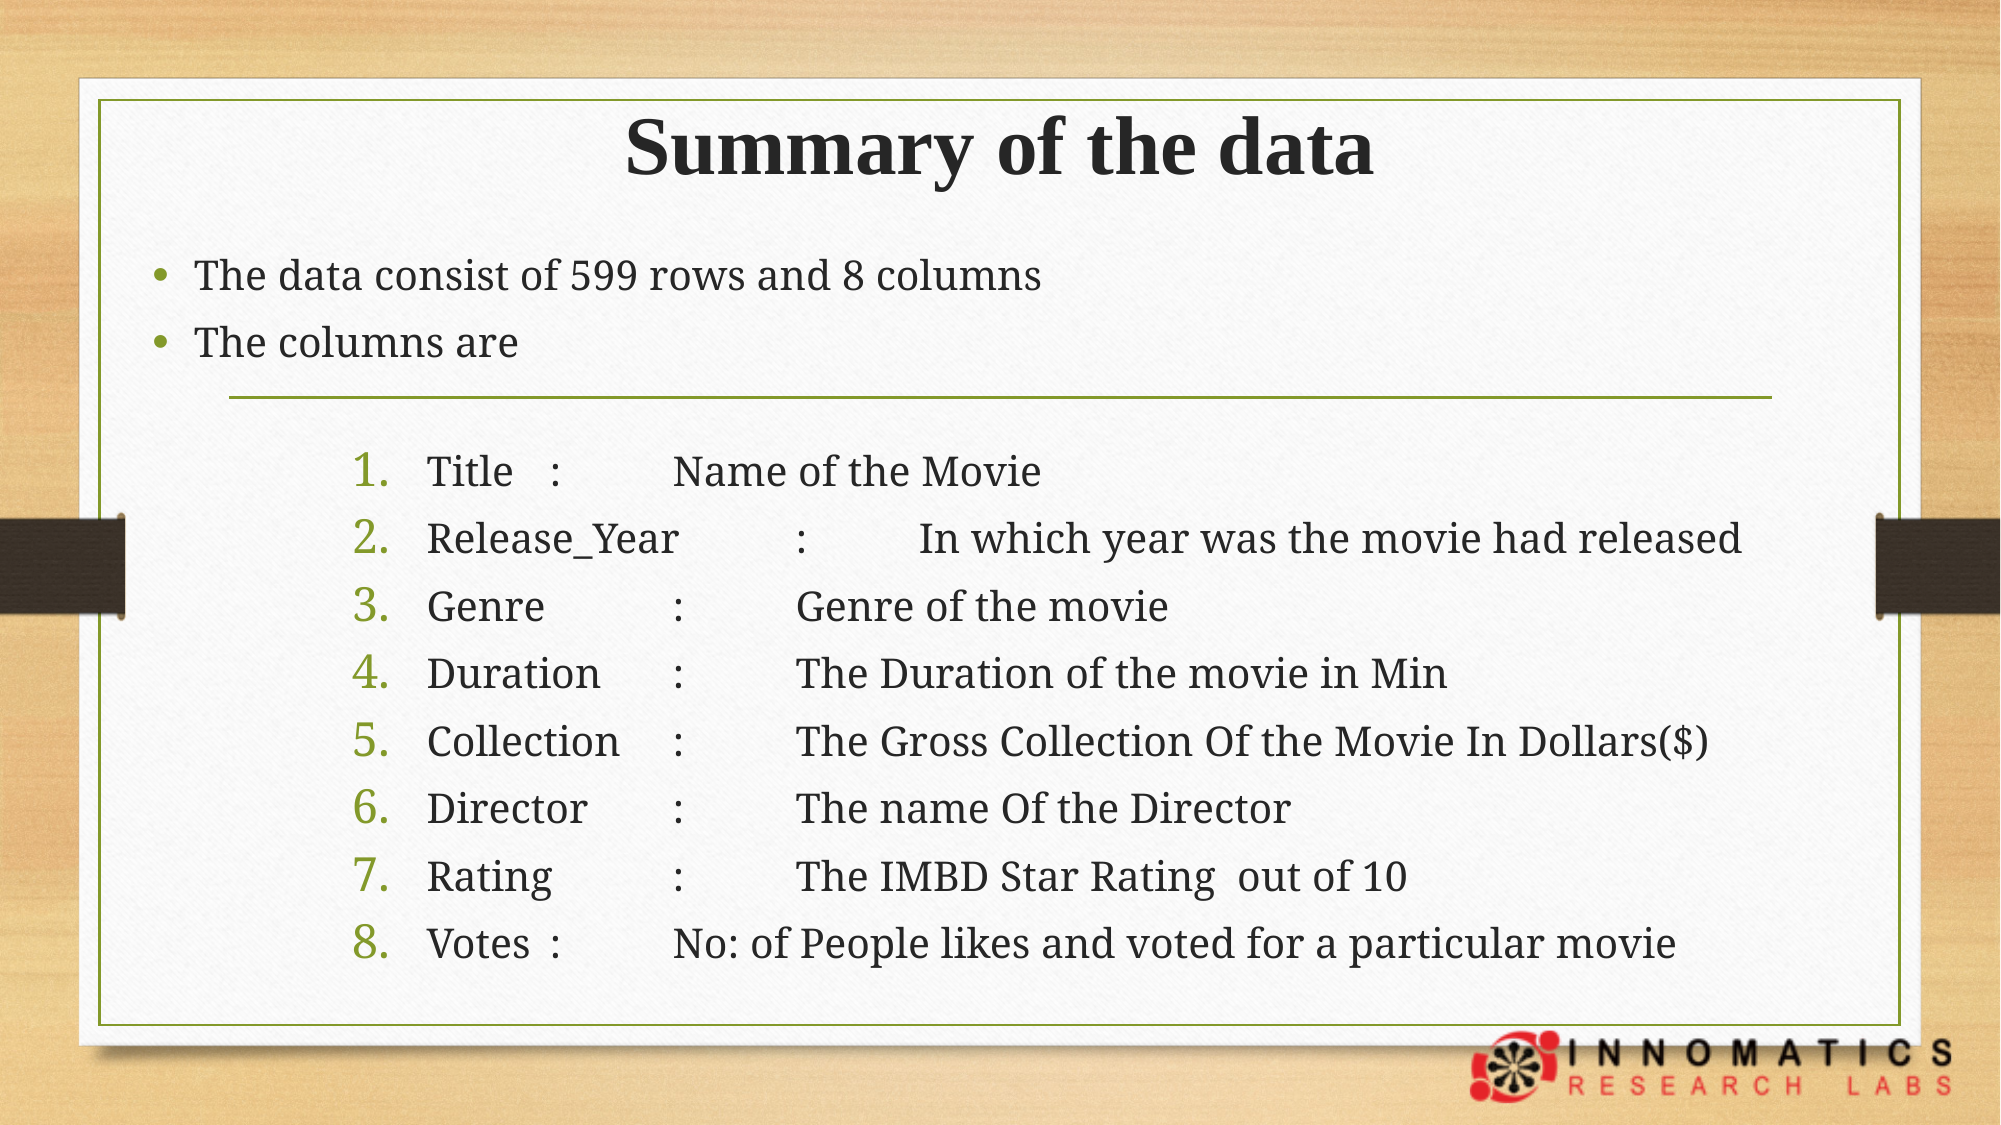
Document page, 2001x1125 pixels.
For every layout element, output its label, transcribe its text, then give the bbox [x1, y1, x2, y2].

picture [0, 0, 2001, 1125]
list The data consist of 599 rows and 8 columns The columns are Title : Name of the Movie Release_Year : In which year was the movie had released Genre : Genre of the movie Duration : The Duration of the movie in Min Collection : The Gross Collection Of the Movie In Dollars($) Director : The name Of the Director Rating : The IMBD Star Rating out of 10 Votes : No: of People likes and voted for a particular movie [137, 241, 1863, 991]
title Summary of the data [137, 59, 1863, 223]
